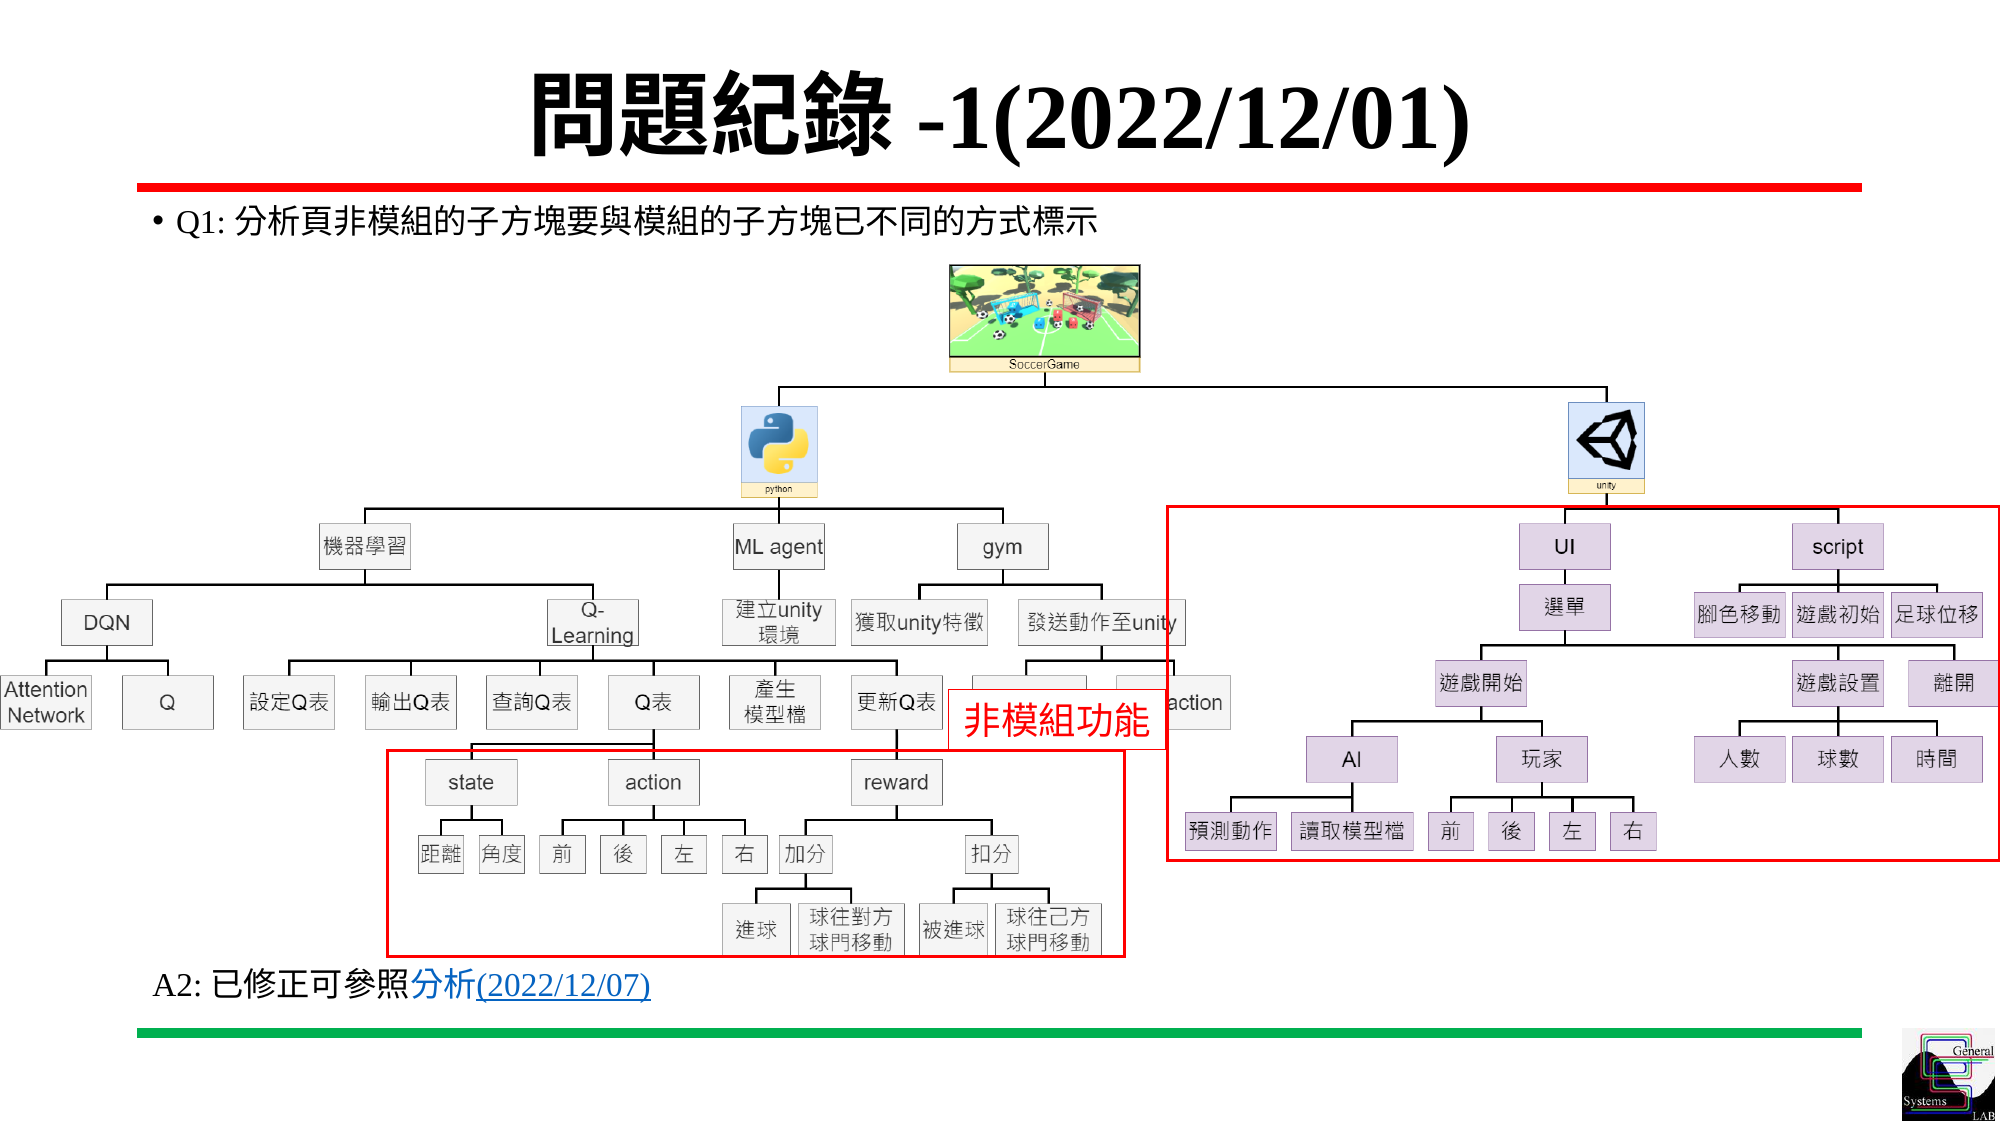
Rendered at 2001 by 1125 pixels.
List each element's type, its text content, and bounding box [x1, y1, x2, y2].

picture [1902, 1028, 1995, 1121]
title 問題紀錄-1(2022/12/01) [137, 59, 1863, 178]
list Q1:分析頁非模組的子方塊要與模組的子方塊已不同的方式標示 A2:已修正可參照分析(2022/12/07) [137, 197, 1863, 264]
list Q1:分析頁非模組的子方塊要與模組的子方塊已不同的方式標示 A2:已修正可參照分析(2022/12/07) [137, 957, 1863, 1024]
picture [0, 264, 2000, 957]
